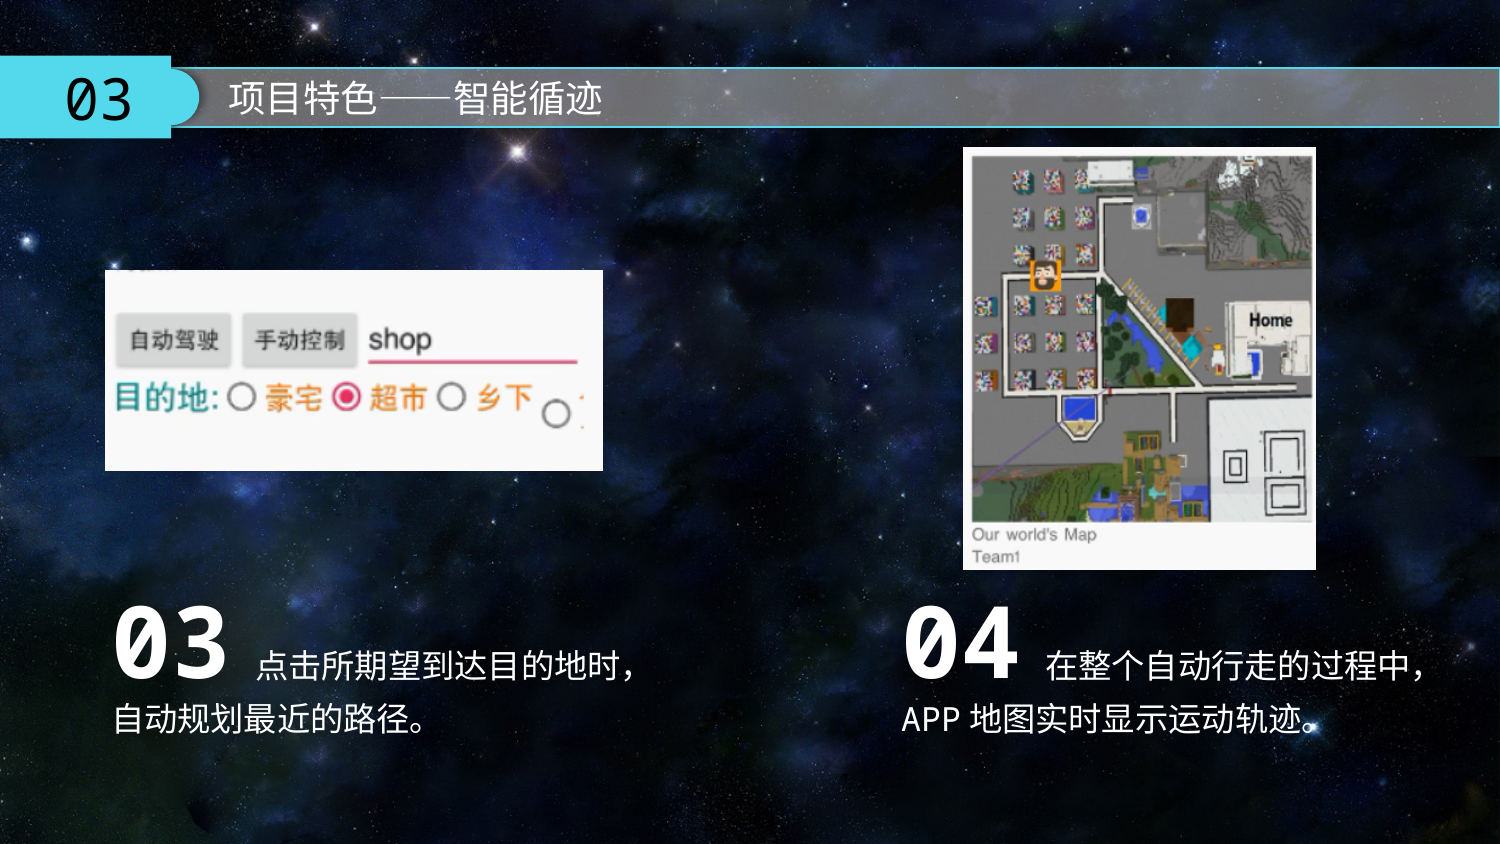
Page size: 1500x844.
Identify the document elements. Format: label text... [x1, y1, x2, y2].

text_box 04在整个自动行走的过程中，APP地图实时显示运动轨迹。 [886, 571, 1436, 746]
text_box 项目特色——智能循迹 [213, 67, 619, 128]
text_box 03点击所期望到达目的地时，自动规划最近的路径。 [96, 571, 646, 746]
text_box 03 [0, 53, 202, 141]
picture [0, 0, 1500, 66]
text_box [193, 66, 1500, 129]
picture [0, 129, 1500, 844]
